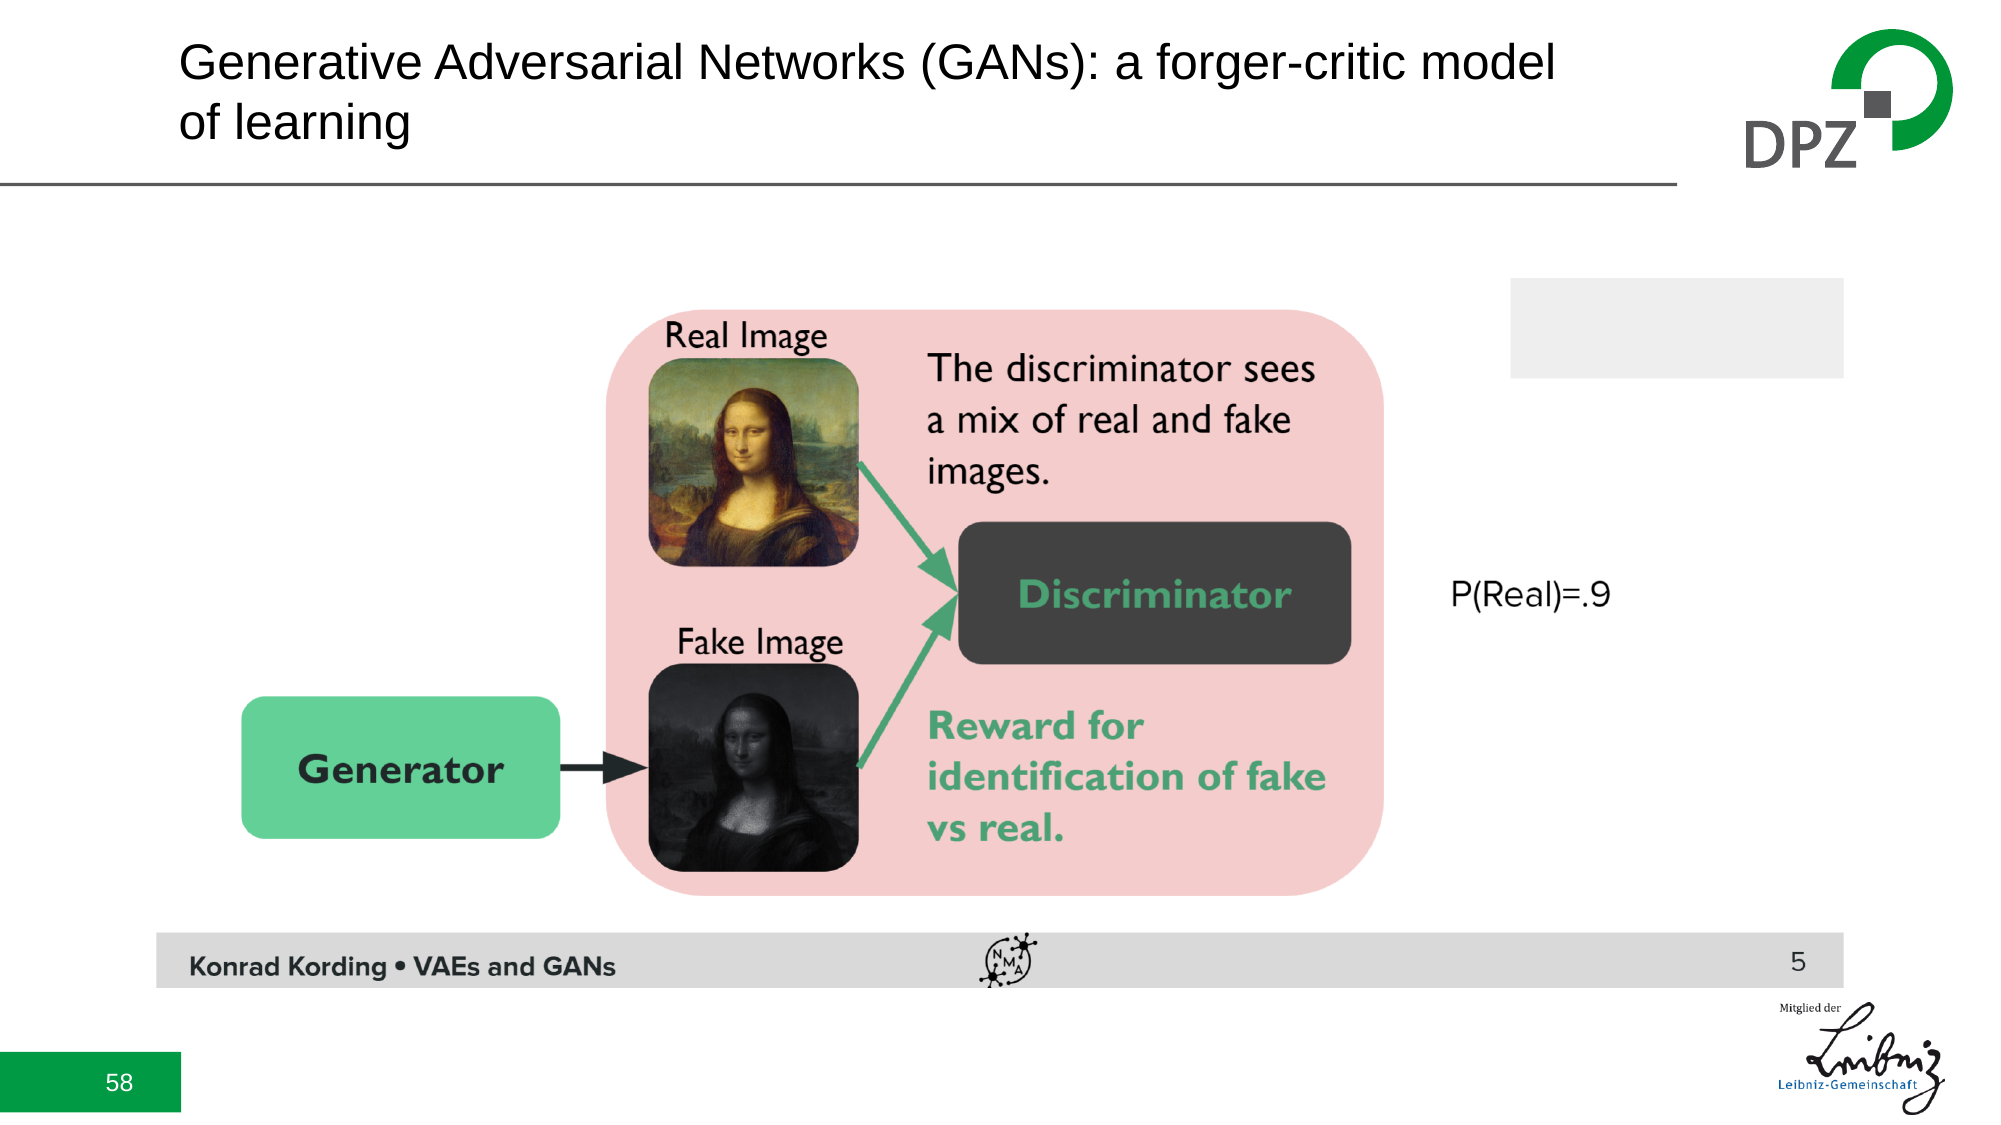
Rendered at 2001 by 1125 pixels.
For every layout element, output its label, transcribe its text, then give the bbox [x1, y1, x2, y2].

title Generative Adversarial Networks (GANs): a forger-critic model of learning [163, 42, 1579, 137]
picture [155, 278, 1844, 988]
slide_number 58 [0, 1058, 149, 1123]
picture [1779, 1002, 1945, 1115]
